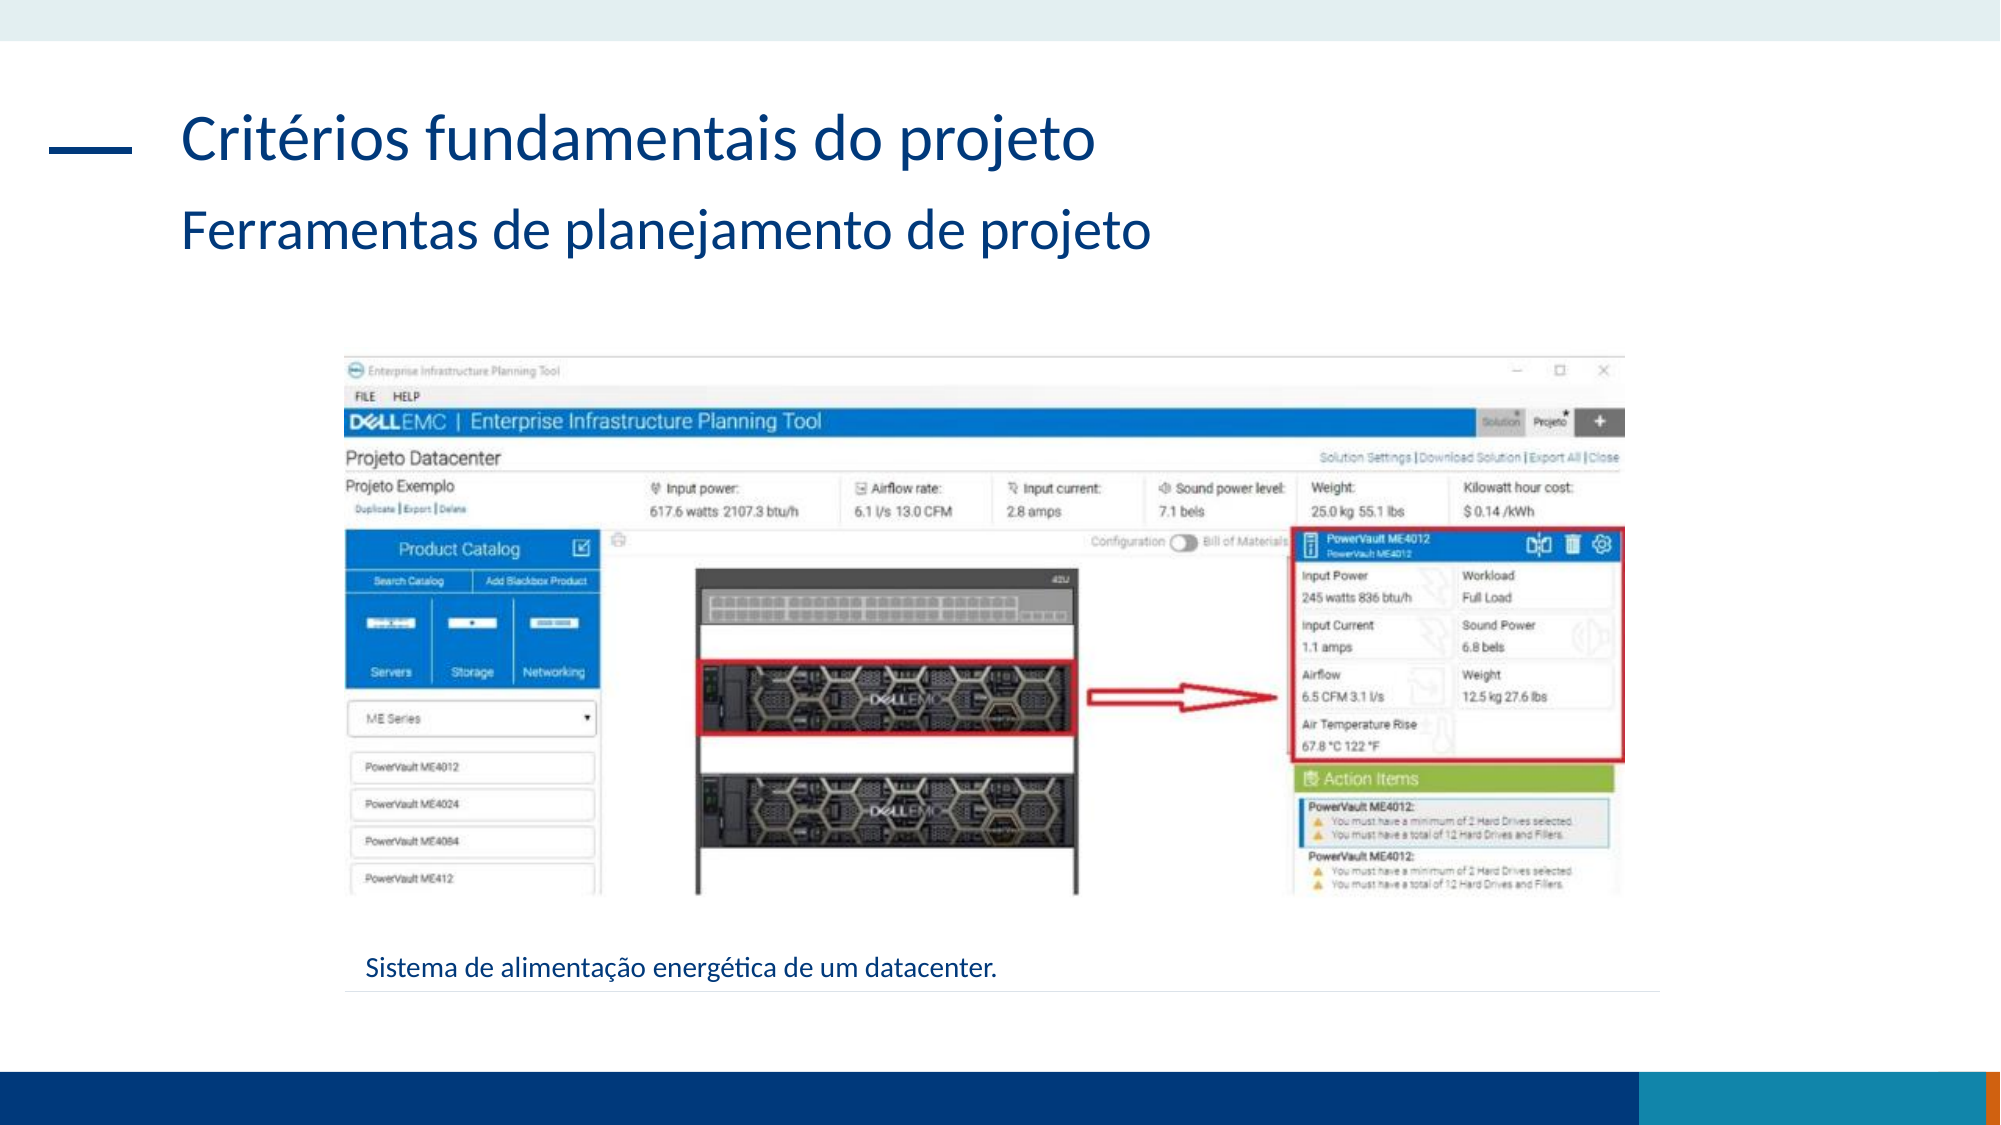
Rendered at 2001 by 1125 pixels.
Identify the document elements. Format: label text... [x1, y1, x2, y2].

picture [344, 347, 1625, 913]
list Critérios fundamentais do projeto [167, 95, 1833, 237]
text_box Sistema de alimentação energética de um datacenter. [344, 940, 1019, 991]
text_box Ferramentas de planejamento de projeto [167, 191, 1479, 281]
